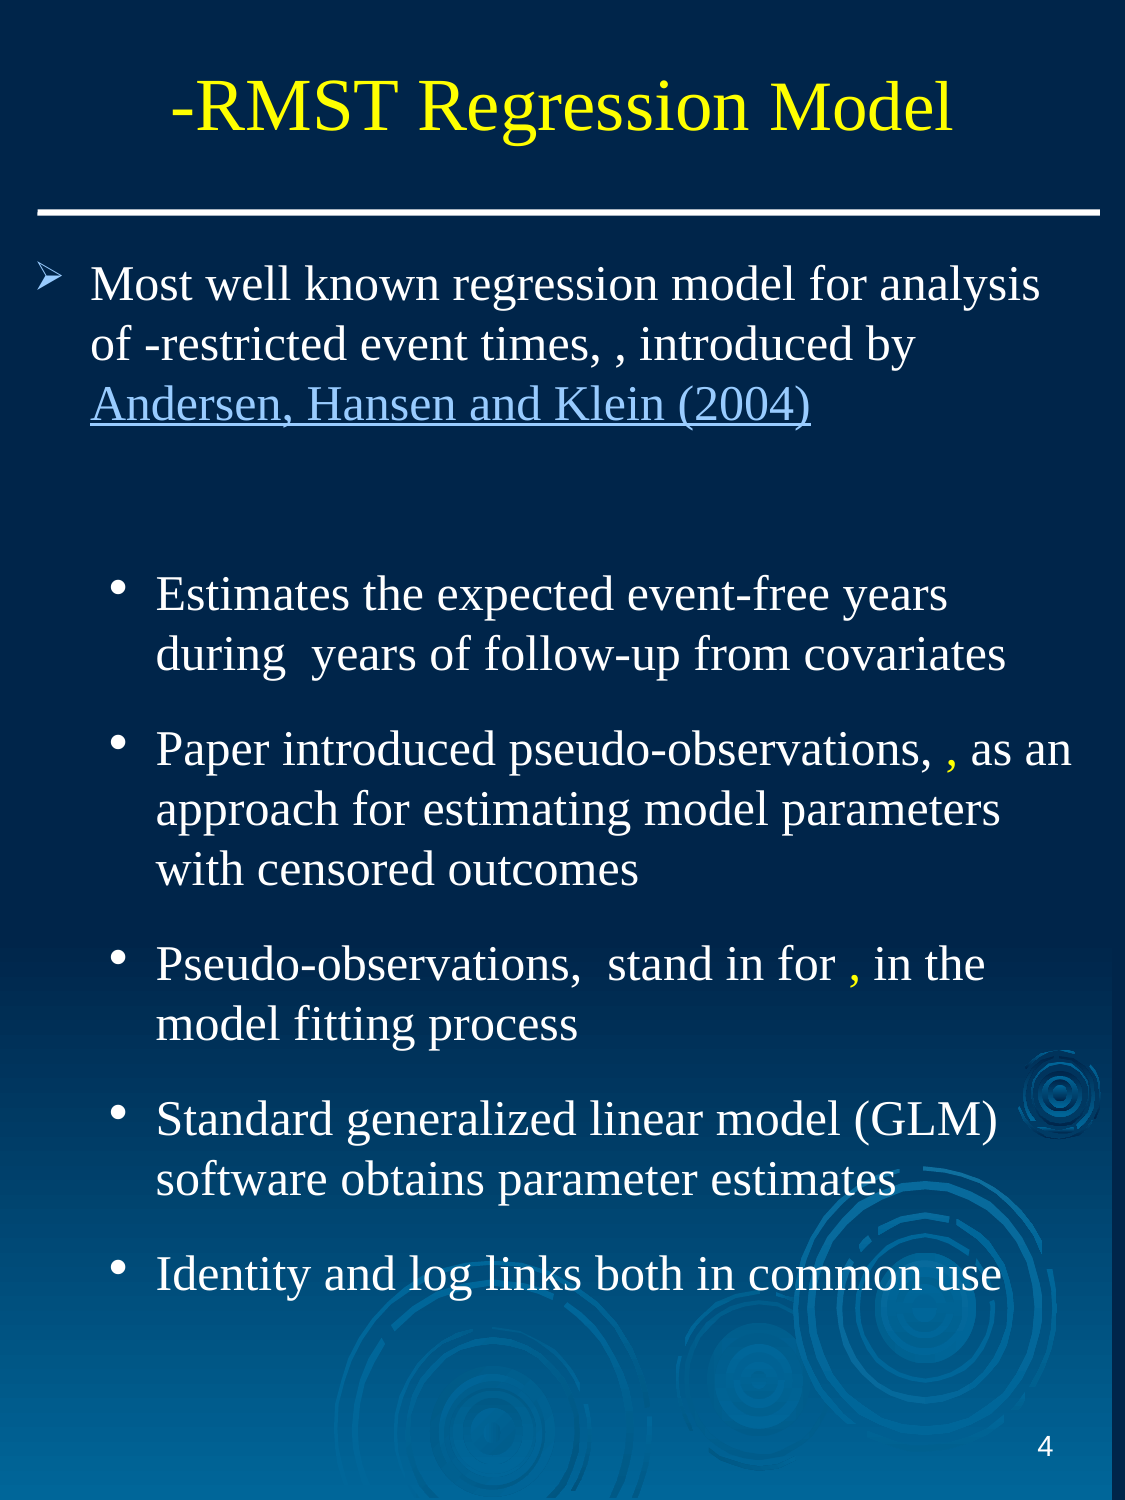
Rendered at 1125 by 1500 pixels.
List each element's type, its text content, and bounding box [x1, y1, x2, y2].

slide_number 4 [806, 1365, 1069, 1471]
